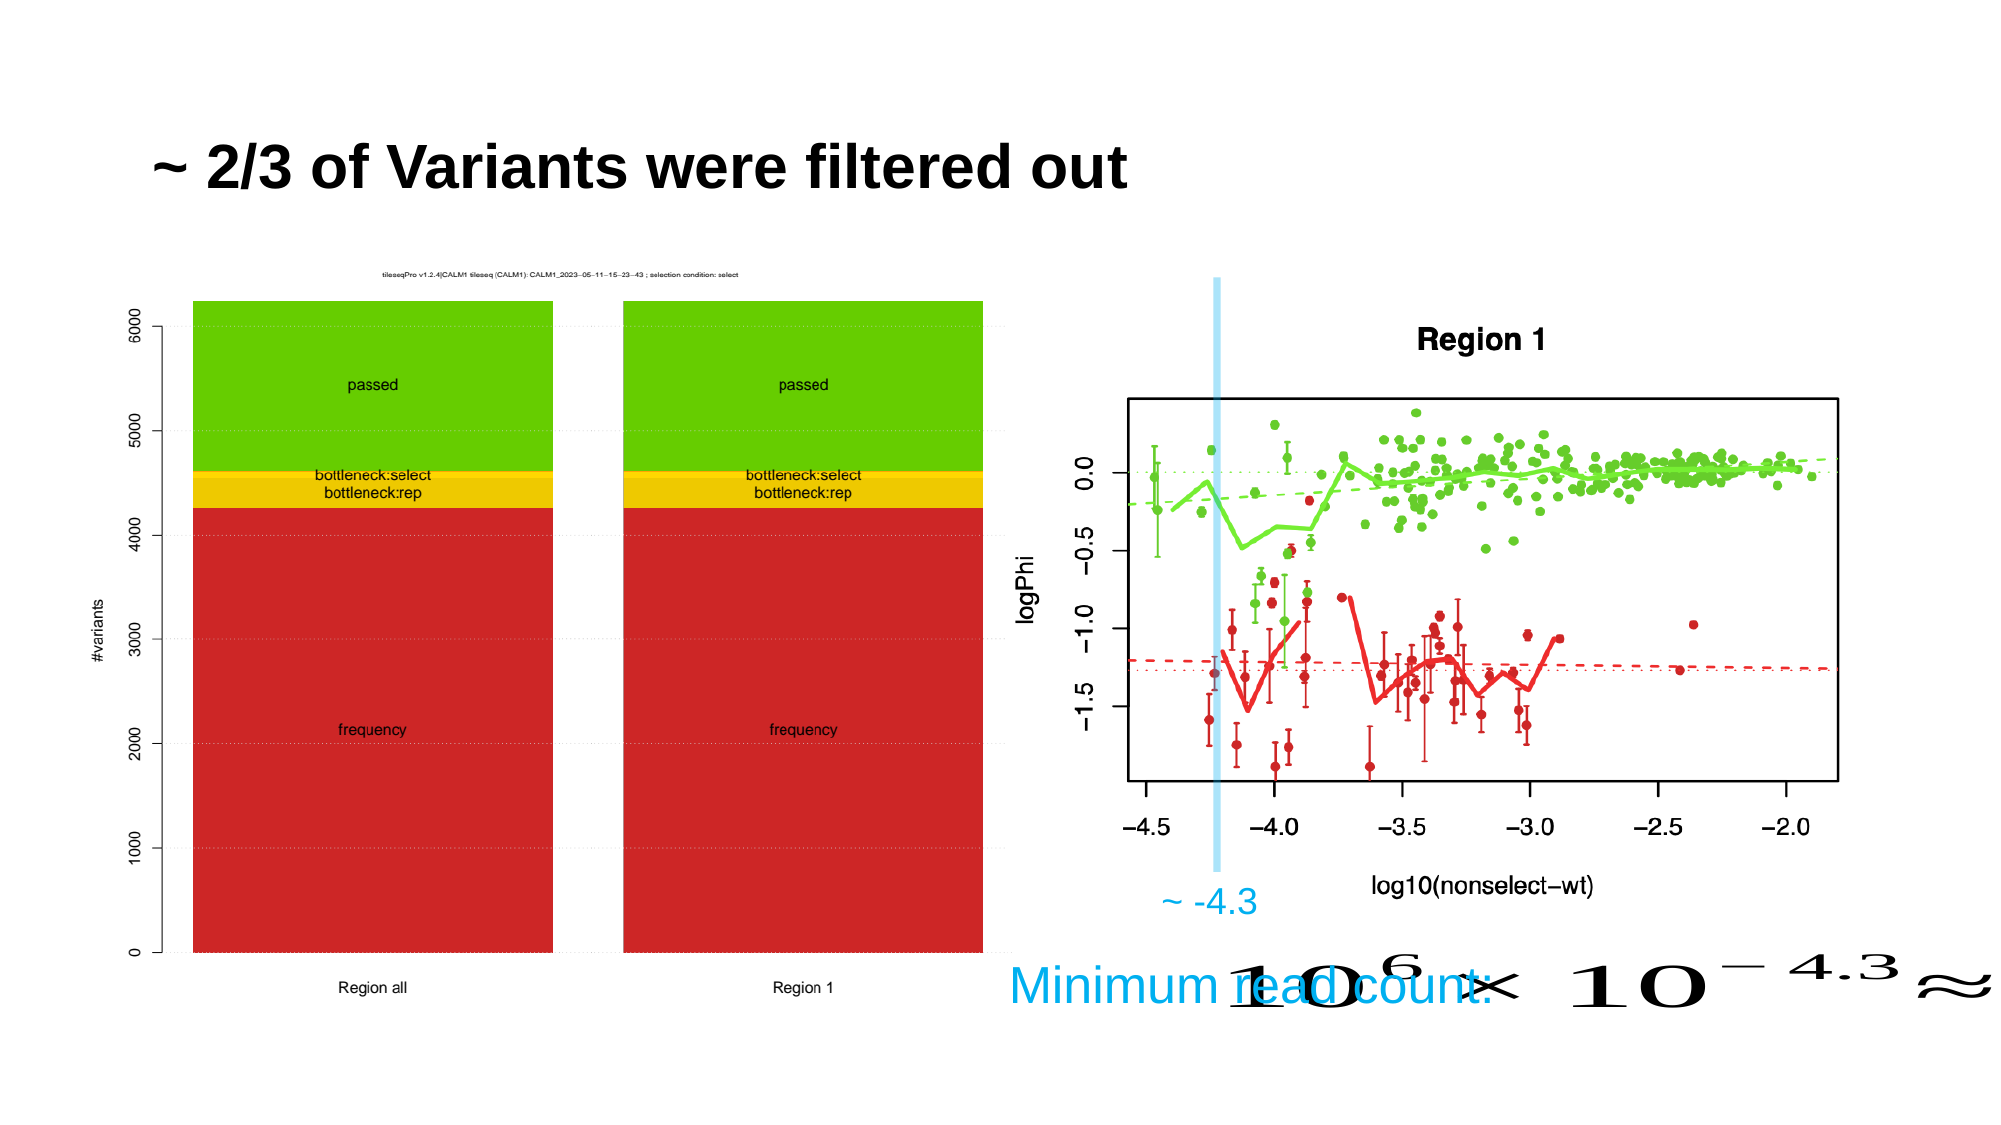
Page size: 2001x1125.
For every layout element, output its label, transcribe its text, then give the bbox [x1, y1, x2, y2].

picture [1005, 318, 1969, 952]
text_box Minimum read count: [1070, 952, 1586, 1022]
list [47, 243, 1070, 1033]
title ~ 2/3 of Variants were filtered out [137, 59, 1863, 278]
